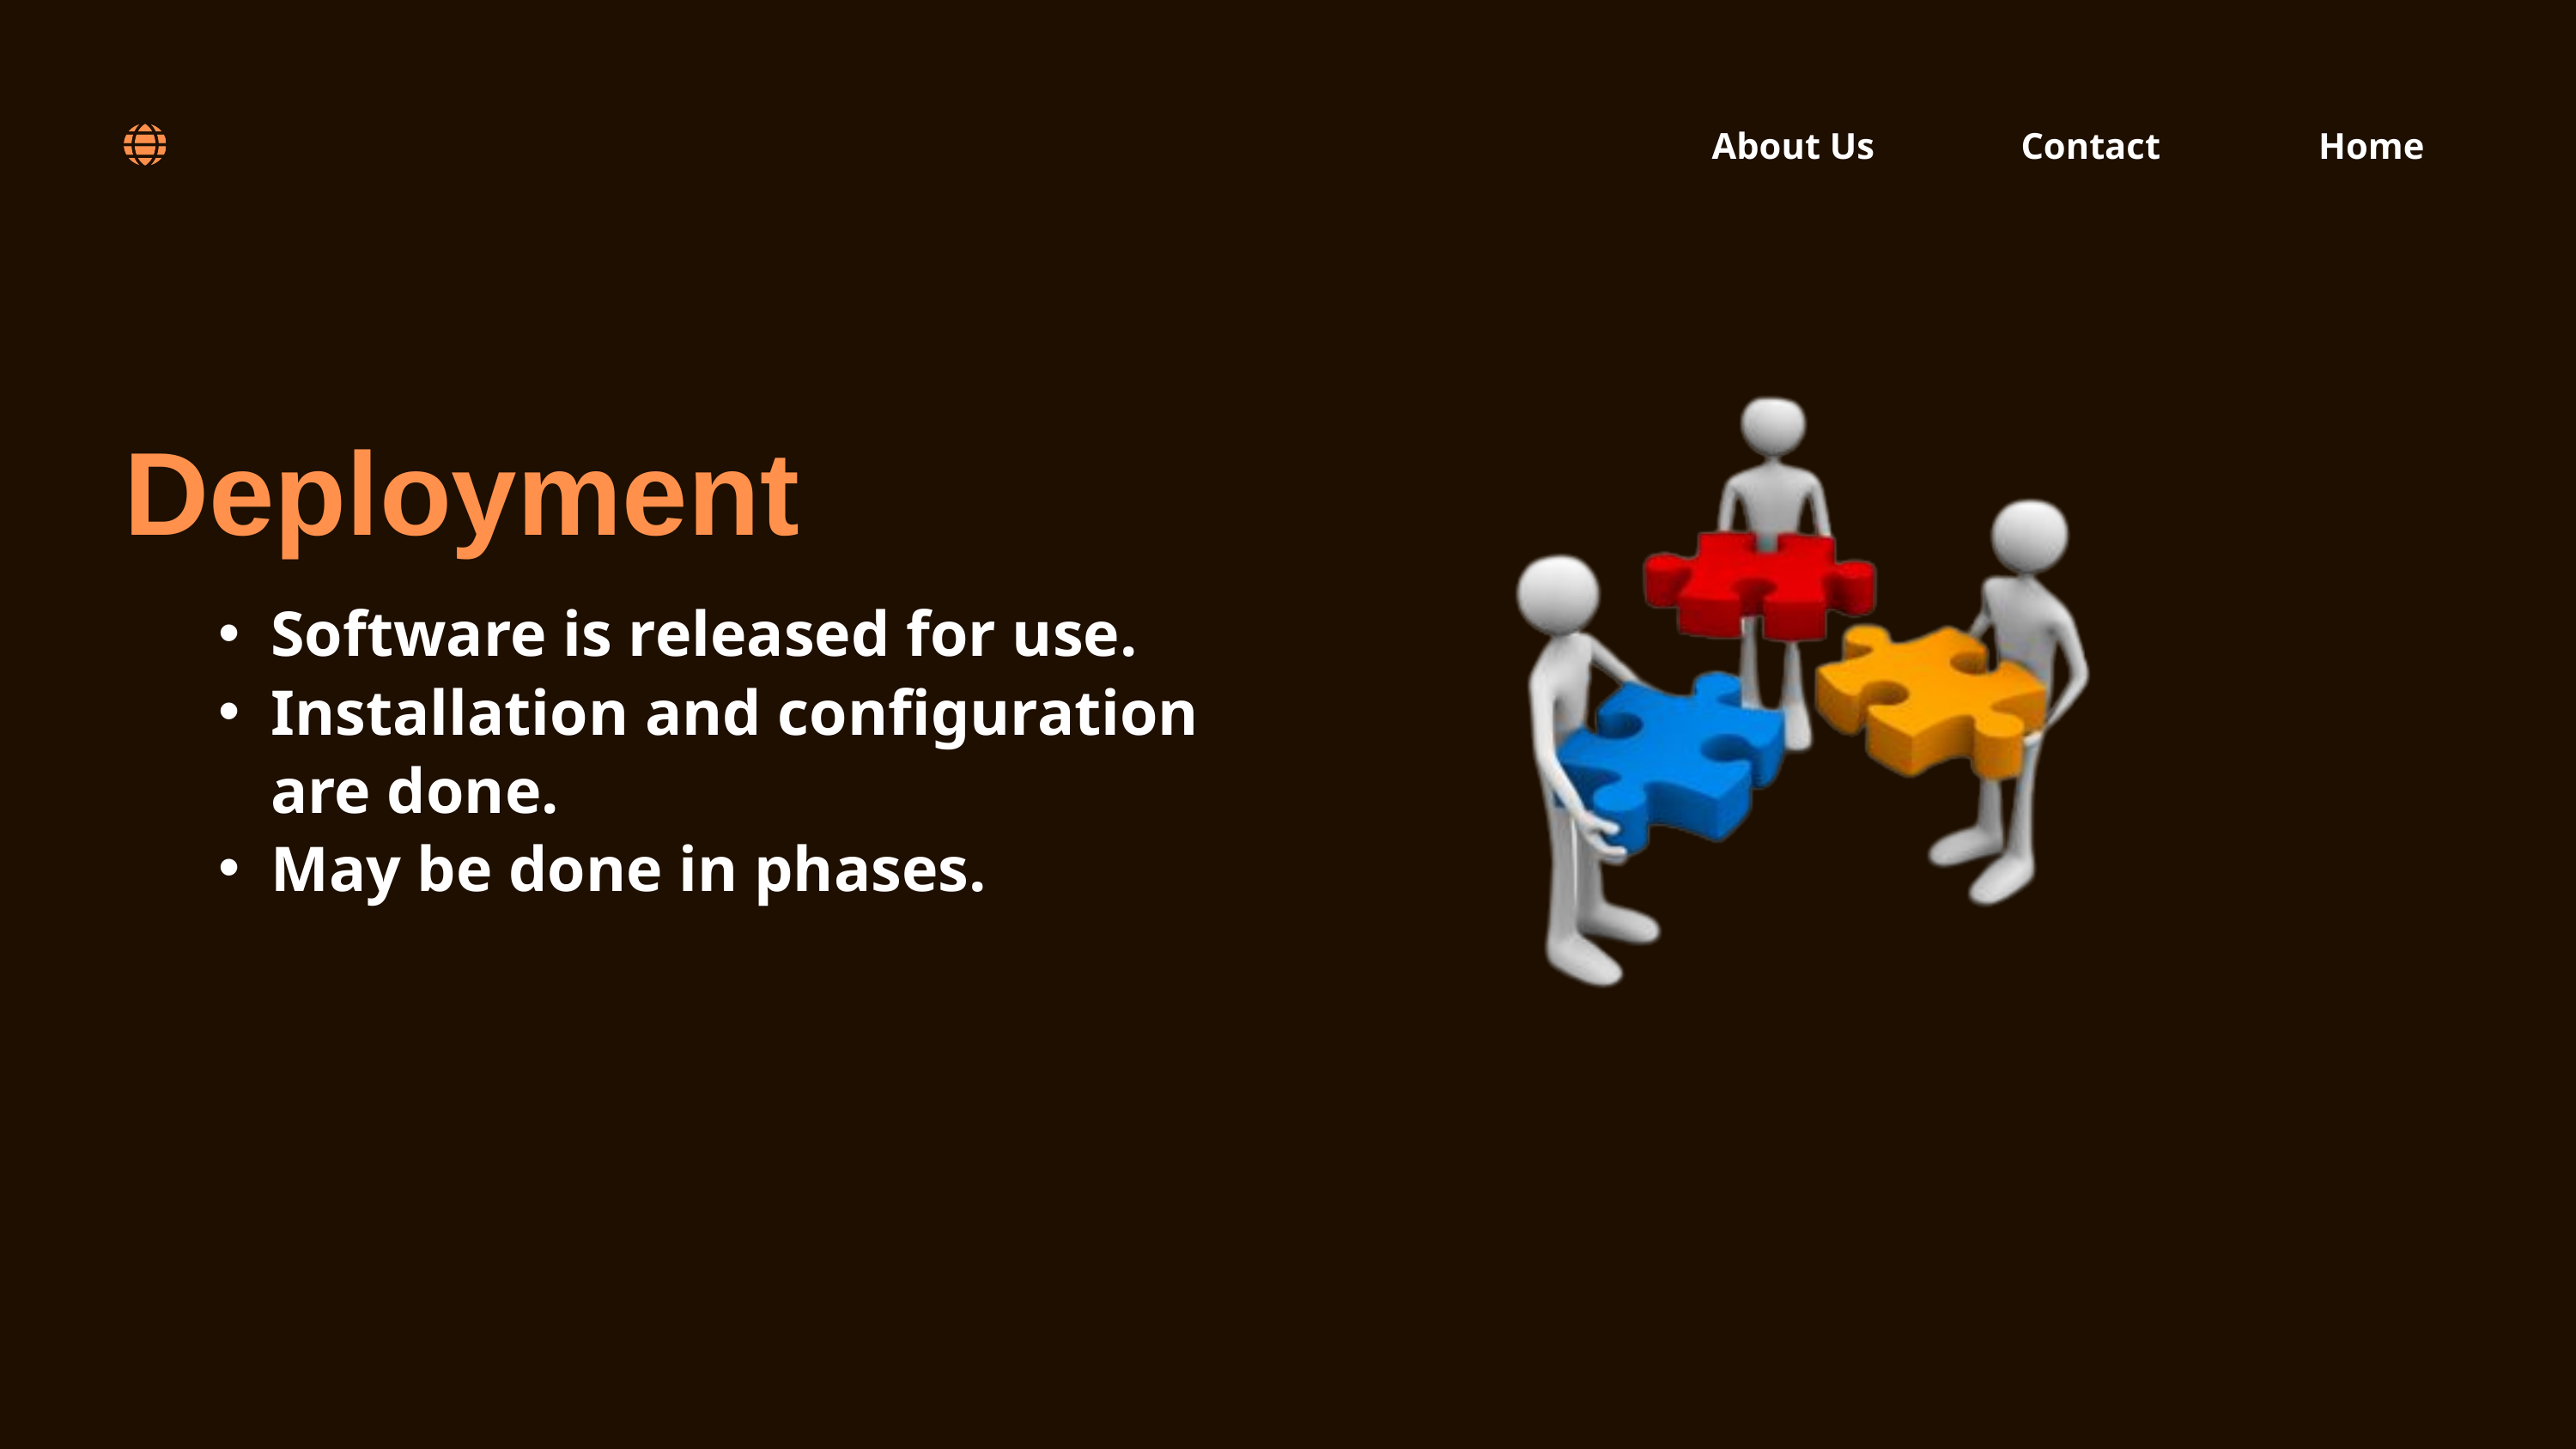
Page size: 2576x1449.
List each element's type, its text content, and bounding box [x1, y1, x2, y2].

text_box Contact [1988, 121, 2194, 167]
text_box Home [2285, 121, 2458, 167]
text_box About Us [1690, 121, 1896, 167]
text_box Software is released for use. Installation and configuration are done. May be done in phases. [166, 590, 1209, 905]
text_box [1434, 333, 2152, 1076]
text_box [124, 124, 167, 167]
text_box Deployment [124, 393, 1218, 560]
